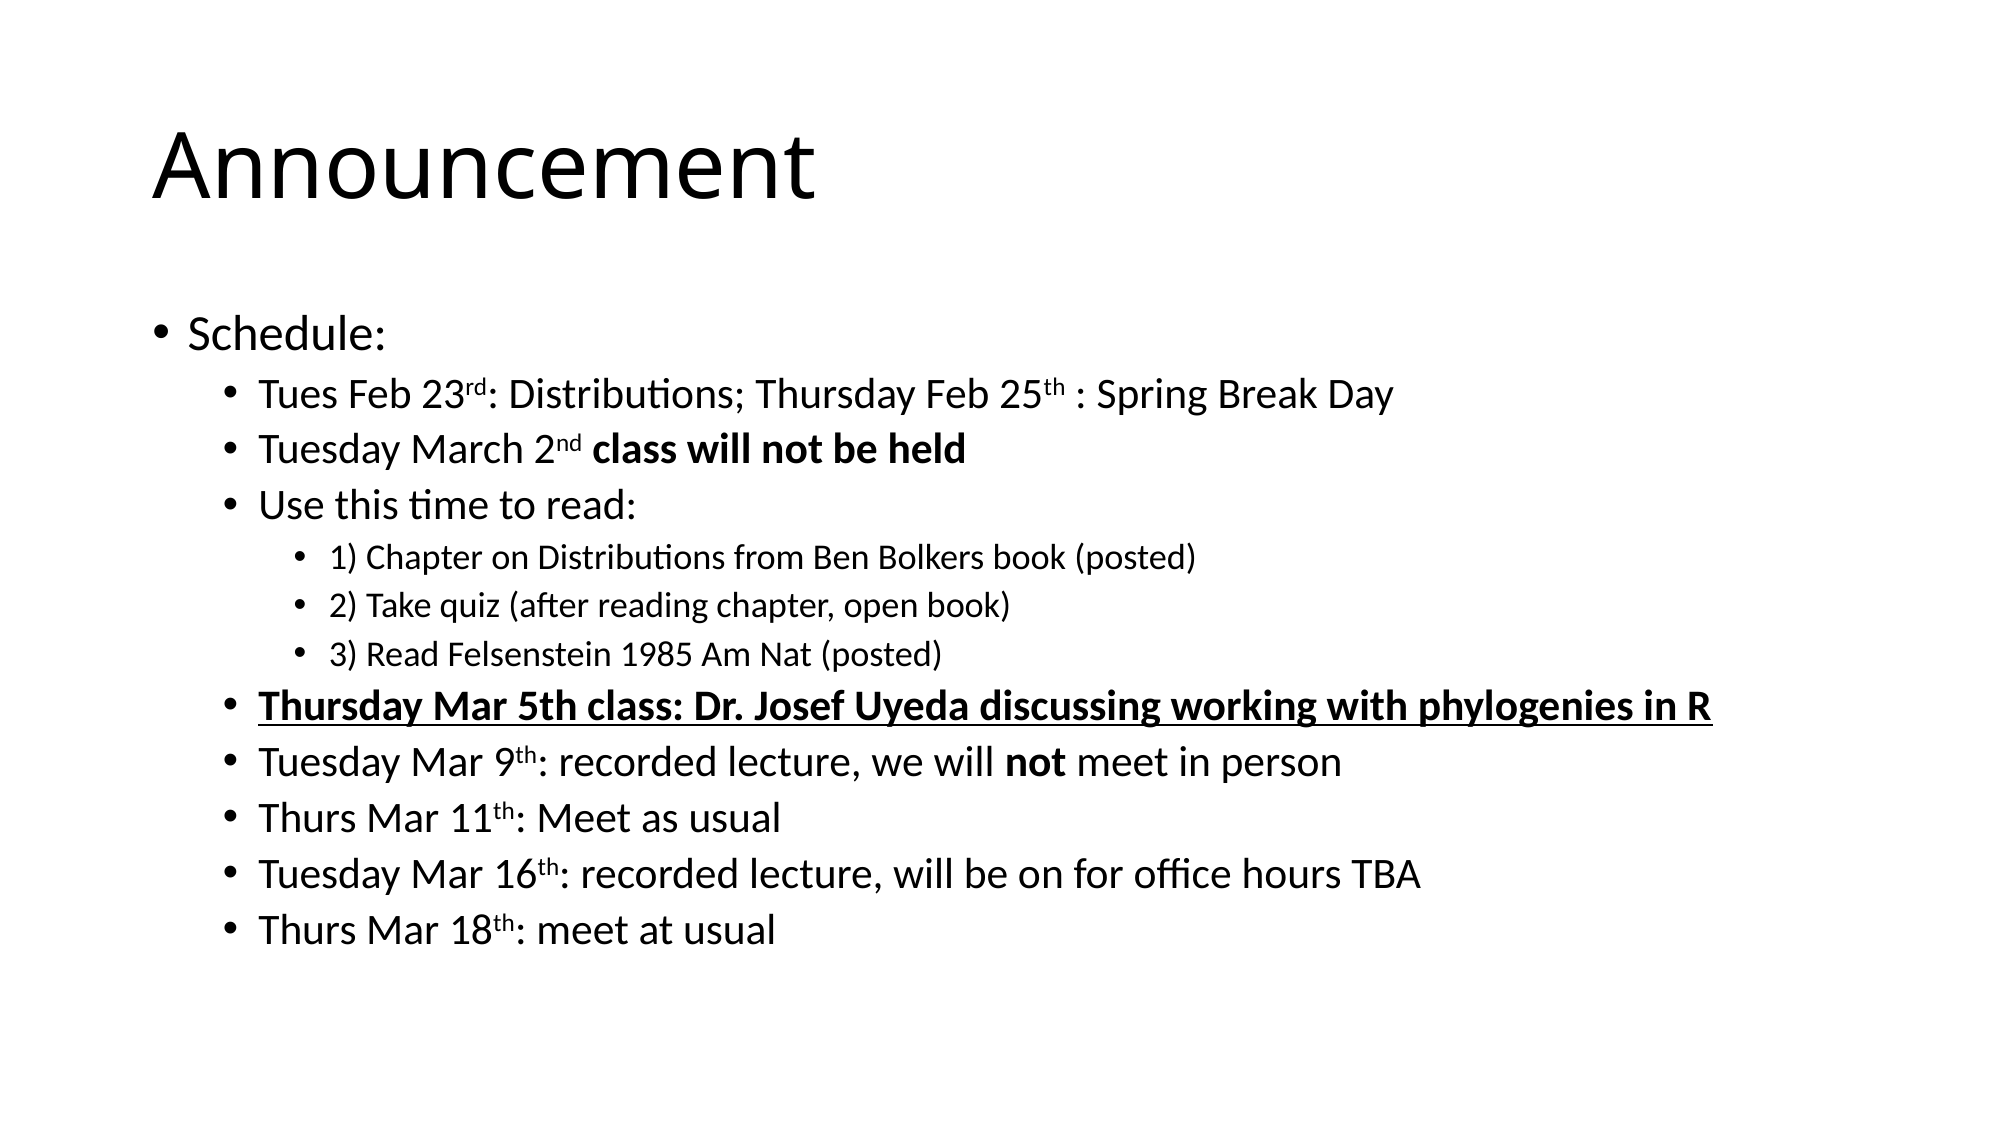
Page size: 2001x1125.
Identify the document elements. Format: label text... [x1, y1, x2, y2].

title Announcement [137, 59, 1863, 278]
list Schedule: Tues Feb 23rd: Distributions; Thursday Feb 25th : Spring Break Day Tuesday March 2nd class will not be held Use this time to read: 1) Chapter on Distributions from Ben Bolkers book (posted) 2) Take quiz (after reading chapter, open book) 3) Read Felsenstein 1985 Am Nat (posted) Thursday Mar 5th class: Dr. Josef Uyeda discussing working with phylogenies in R Tuesday Mar 9th: recorded lecture, we will not meet in person Thurs Mar 11th: Meet as usual Tuesday Mar 16th: recorded lecture, will be on for office hours TBA Thurs Mar 18th: meet at usual [137, 299, 1863, 1014]
